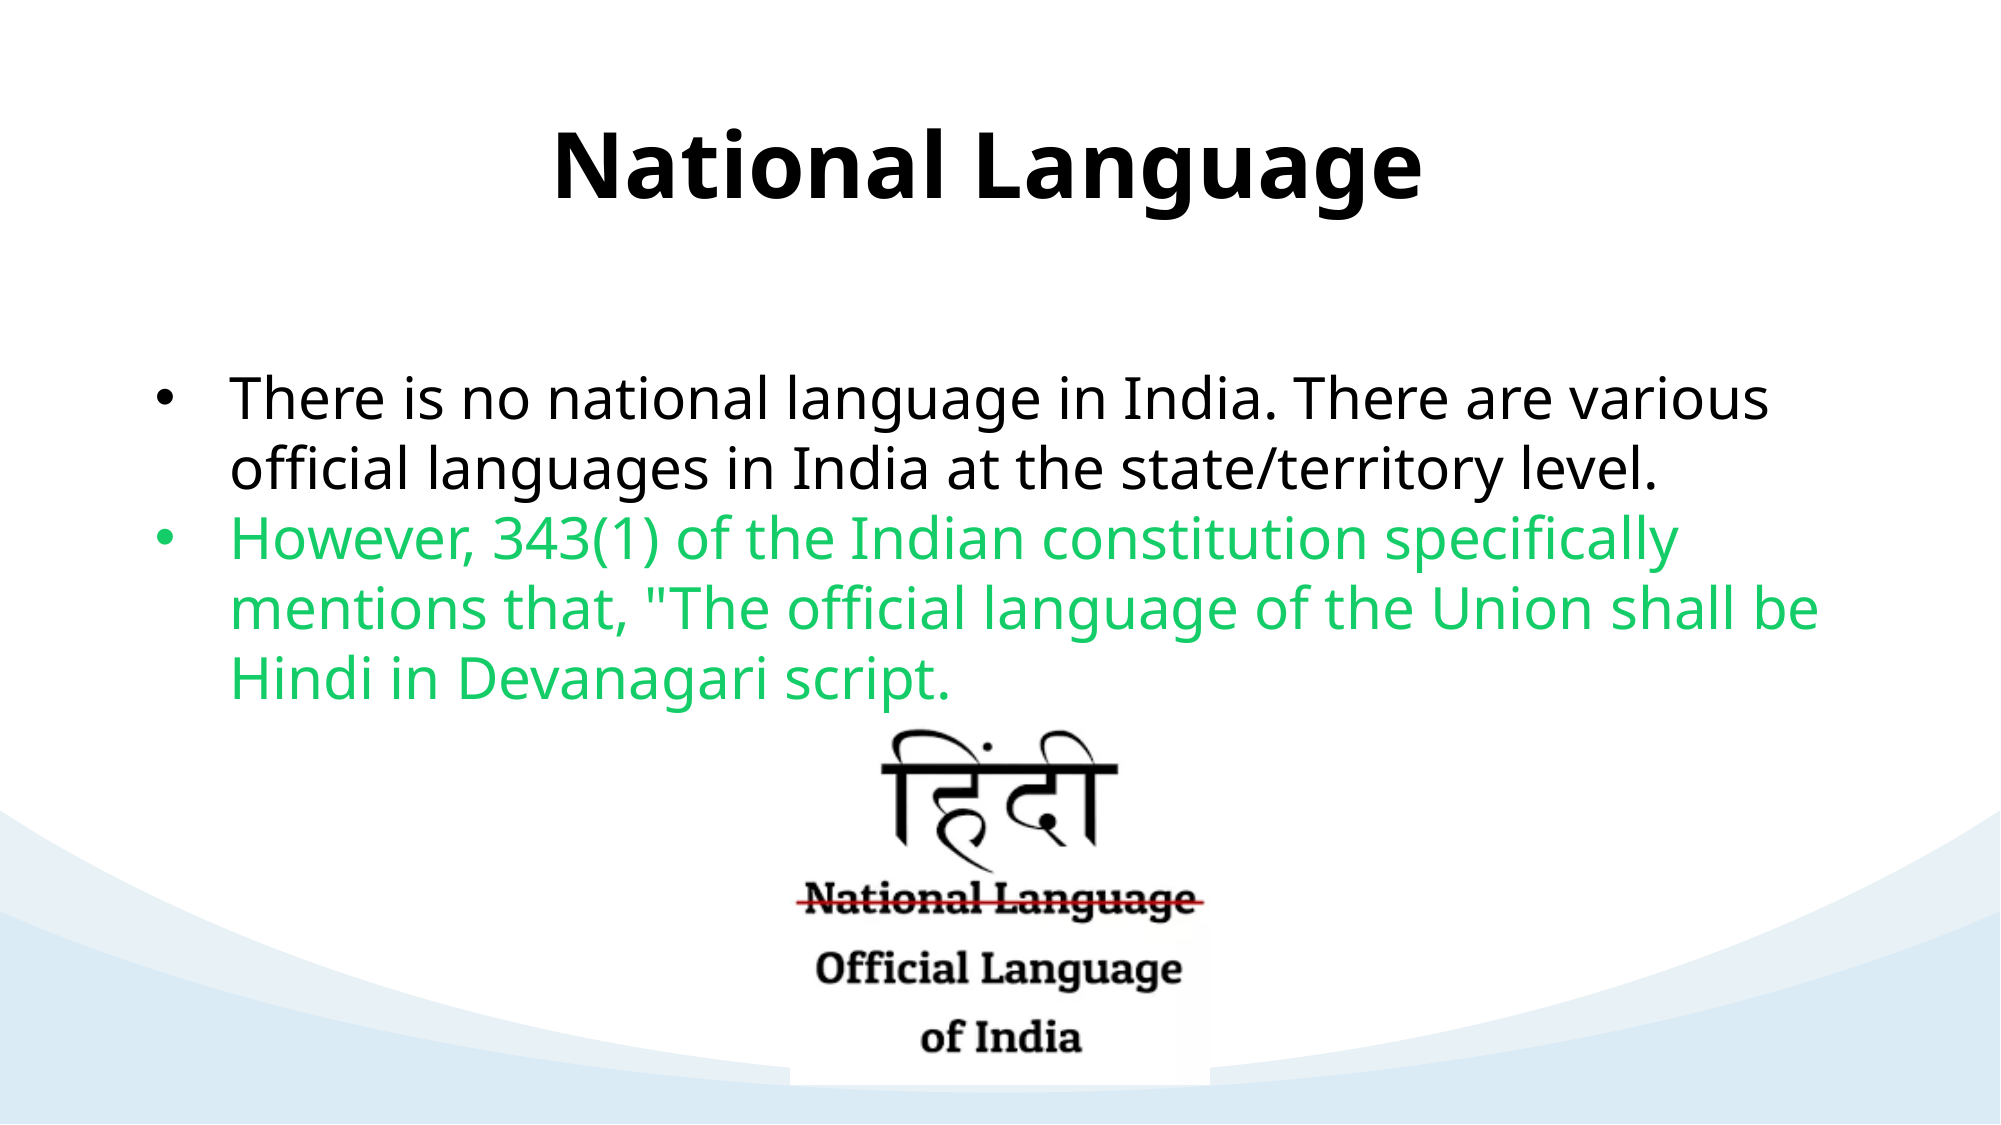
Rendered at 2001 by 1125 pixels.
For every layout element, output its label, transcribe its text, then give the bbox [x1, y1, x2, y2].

text_box There is no national language in India. There are various official languages in India at the state/territory level. However, 343(1) of the Indian constitution specifically mentions that, "The official language of the Union shall be Hindi in Devanagari script. [154, 361, 1872, 712]
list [790, 714, 1210, 1085]
title National Language [137, 59, 1863, 278]
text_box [0, 810, 2000, 1124]
